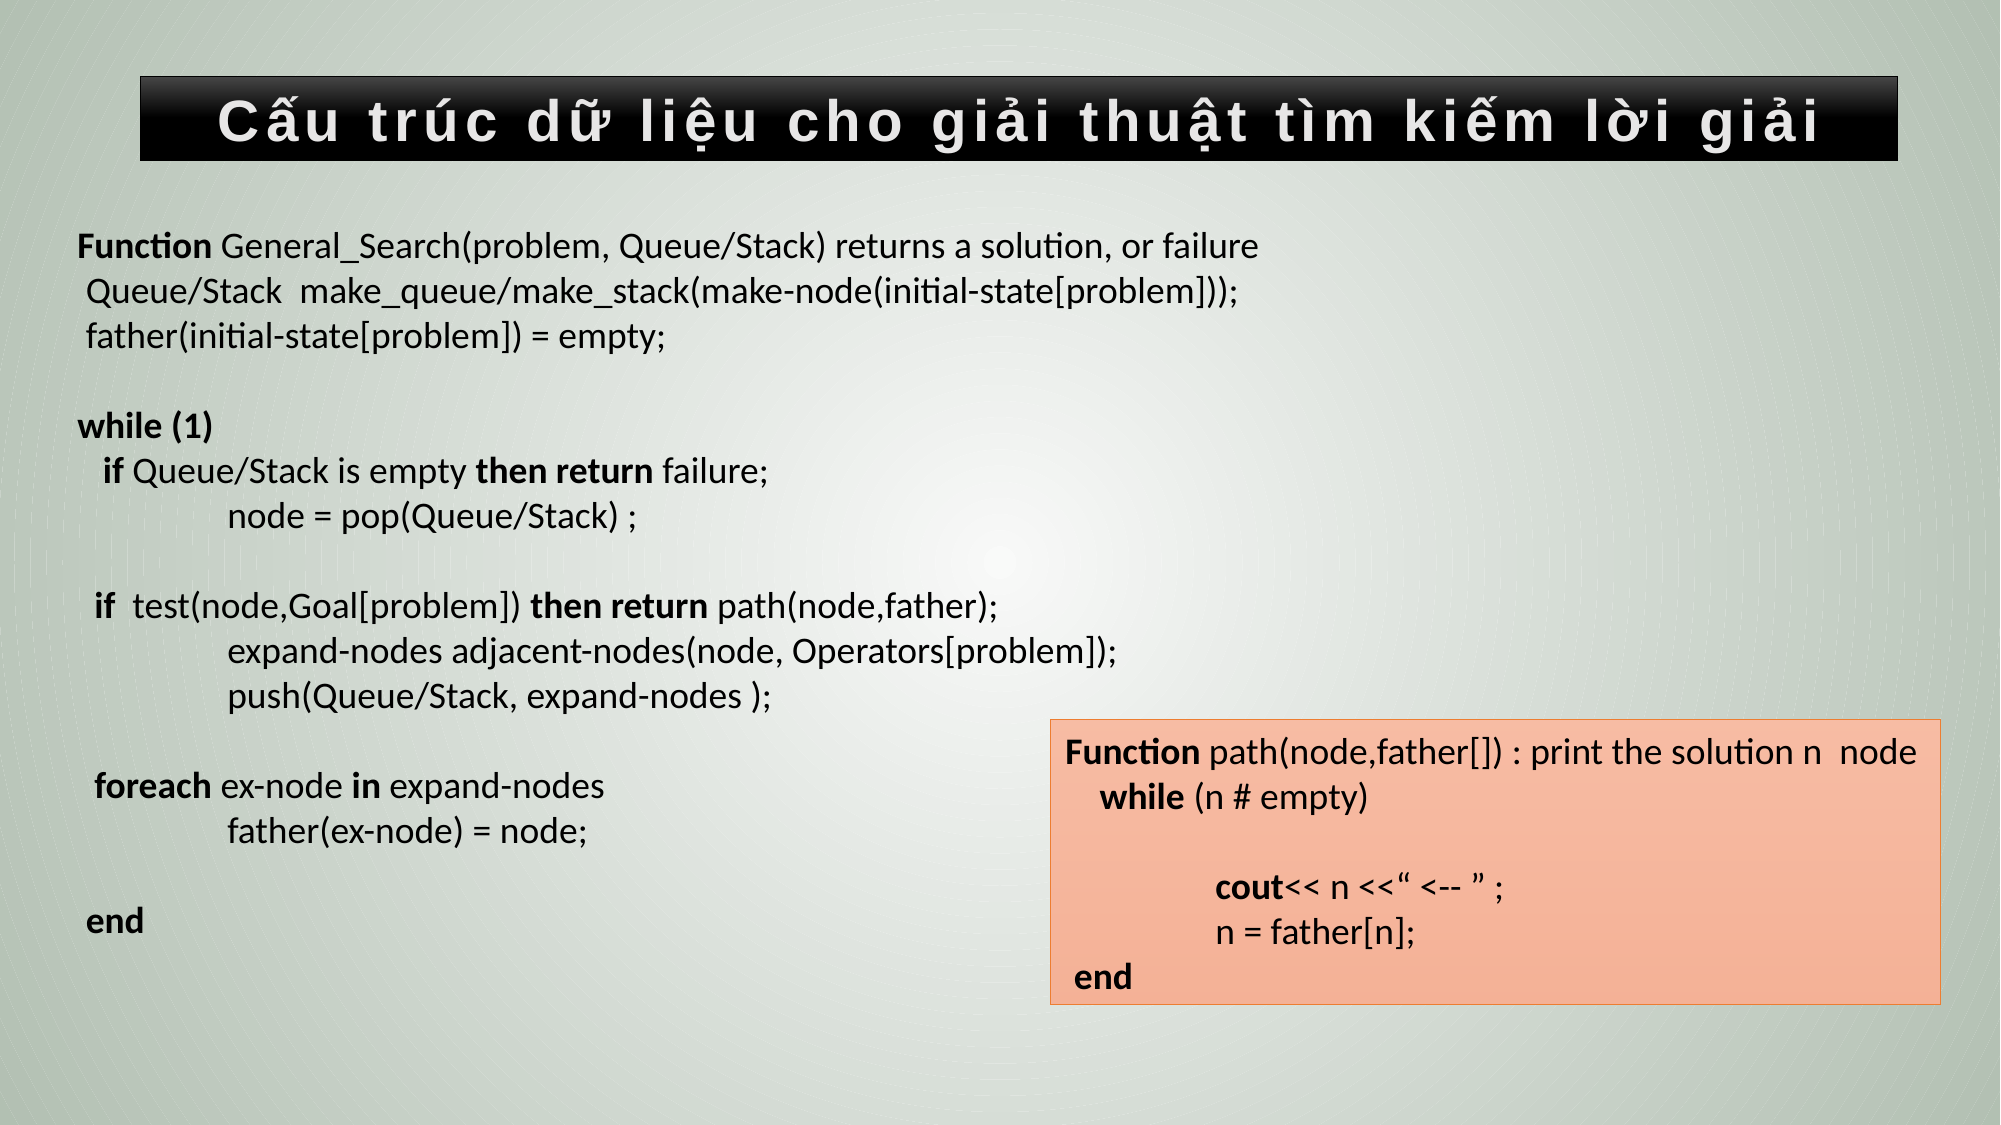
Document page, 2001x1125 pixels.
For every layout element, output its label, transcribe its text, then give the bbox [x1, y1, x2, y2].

text_box Function General_Search(problem, Queue/Stack) returns a solution, or failure Queue/Stack make_queue/make_stack(make-node(initial-state[problem])); father(initial-state[problem]) = empty; while (1) if Queue/Stack is empty then return failure; node = pop(Queue/Stack) ; if test(node,Goal[problem]) then return path(node,father); expand-nodes adjacent-nodes(node, Operators[problem]); push(Queue/Stack, expand-nodes ); foreach ex-node in expand-nodes father(ex-node) = node; end [62, 213, 1319, 949]
text_box Function path(node,father[]) : print the solution n node while (n # empty) cout<< n <<“ <-- ” ; n = father[n]; end [1050, 719, 1941, 1005]
text_box Cấu trúc dữ liệu cho giải thuật tìm kiếm lời giải [140, 76, 1898, 161]
